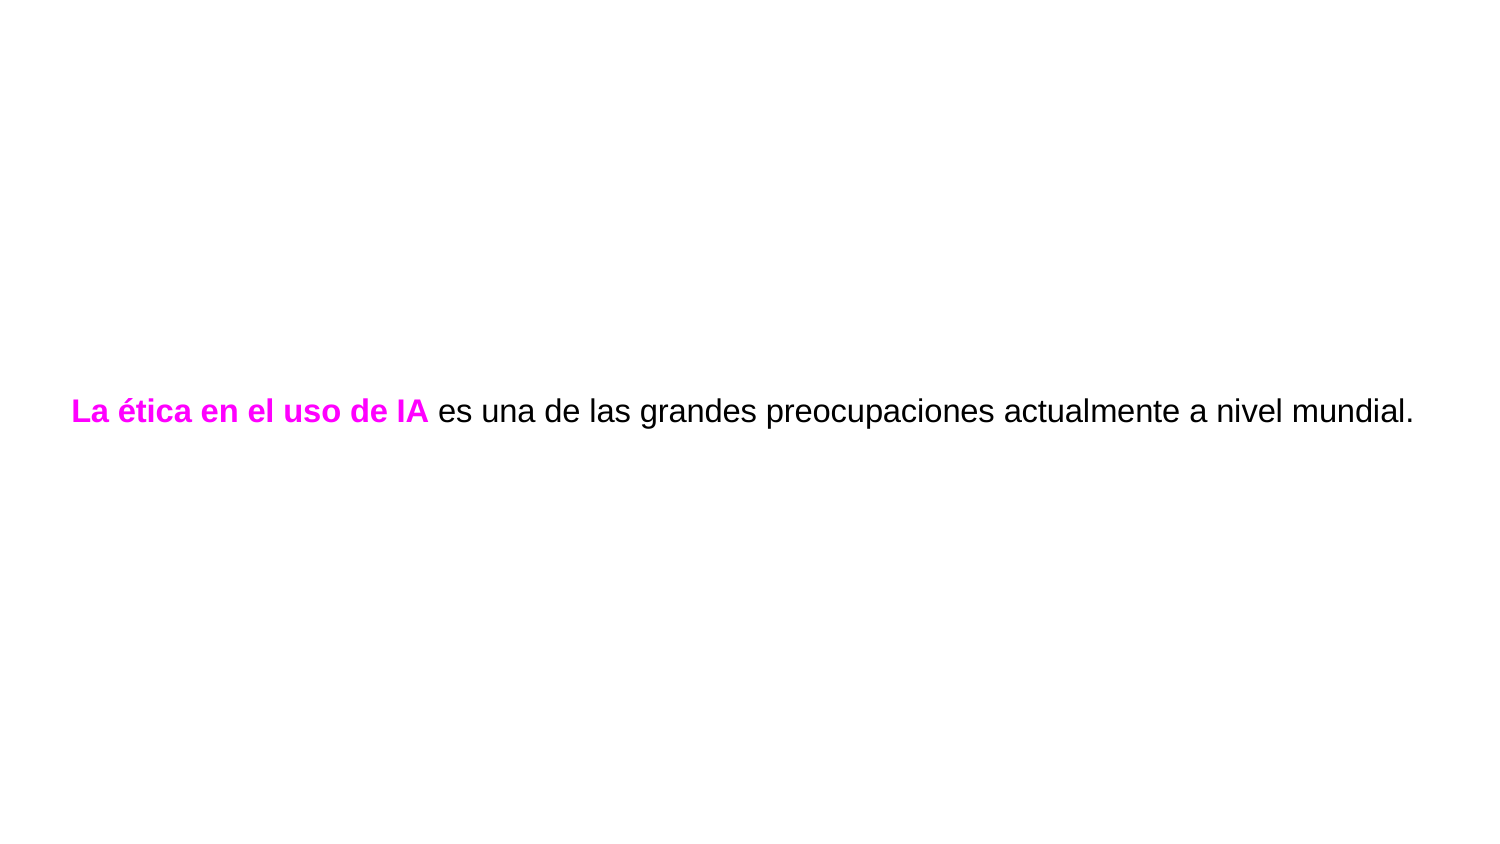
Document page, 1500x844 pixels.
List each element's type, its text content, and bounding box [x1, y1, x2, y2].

title La ética en el uso de IA es una de las grandes preocupaciones actualmente a nivel mundial. [56, 374, 1454, 469]
